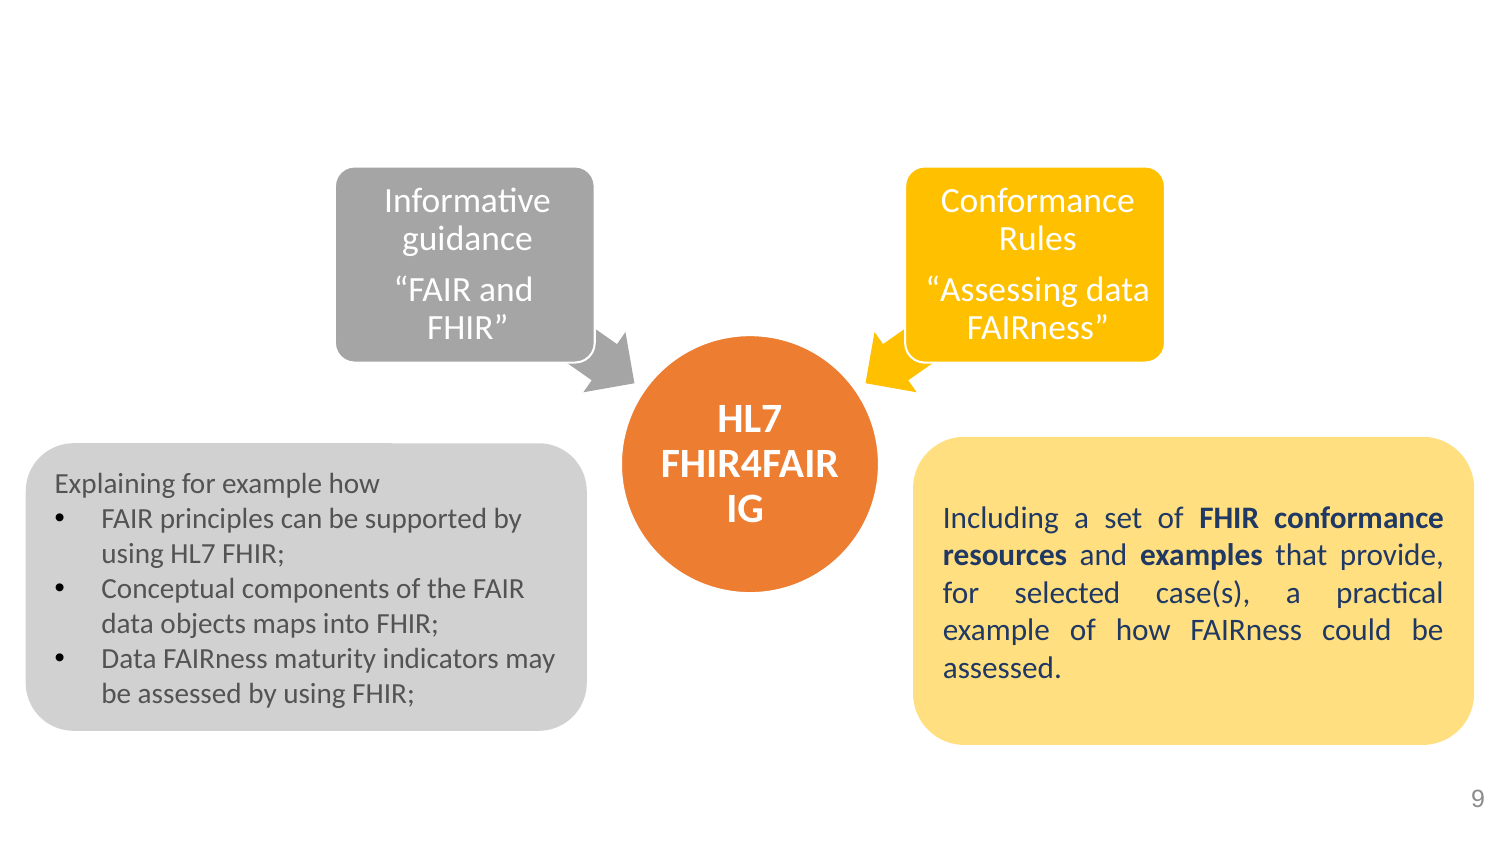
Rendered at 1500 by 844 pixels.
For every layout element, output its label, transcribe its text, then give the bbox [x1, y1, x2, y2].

text_box Explaining for example how FAIR principles can be supported by using HL7 FHIR; Conceptual components of the FAIR data objects maps into FHIR; Data FAIRness maturity indicators may be assessed by using FHIR; [25, 443, 587, 731]
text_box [341, 86, 1159, 673]
text_box Including a set of FHIR conformance resources and examples that provide, for selected case(s), a practical example of how FAIRness could be assessed. [913, 436, 1475, 745]
slide_number 9 [1409, 764, 1500, 830]
